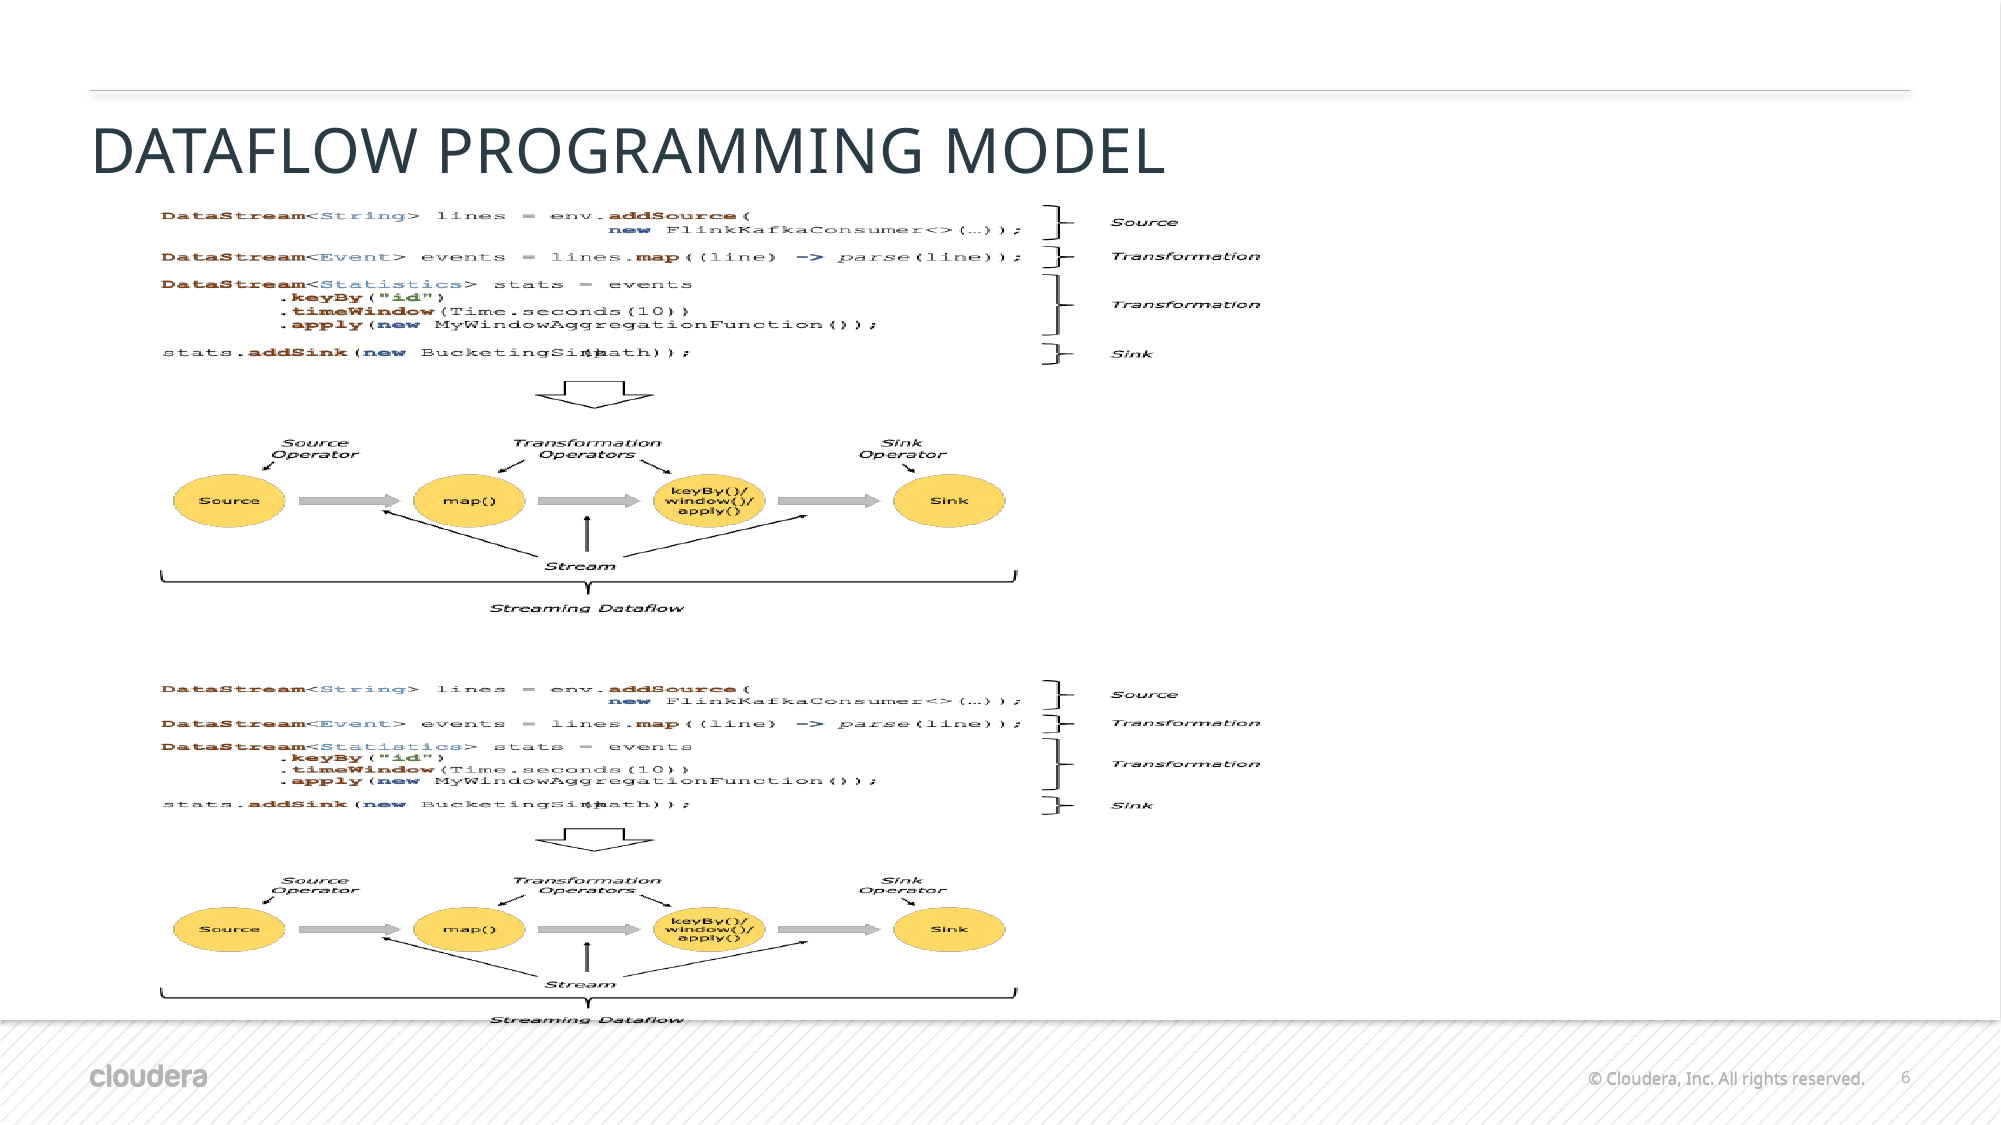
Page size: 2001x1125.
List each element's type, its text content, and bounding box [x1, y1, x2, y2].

title Dataflow Programming Model [90, 101, 1910, 193]
picture [160, 205, 1260, 614]
picture [0, 680, 2001, 1125]
